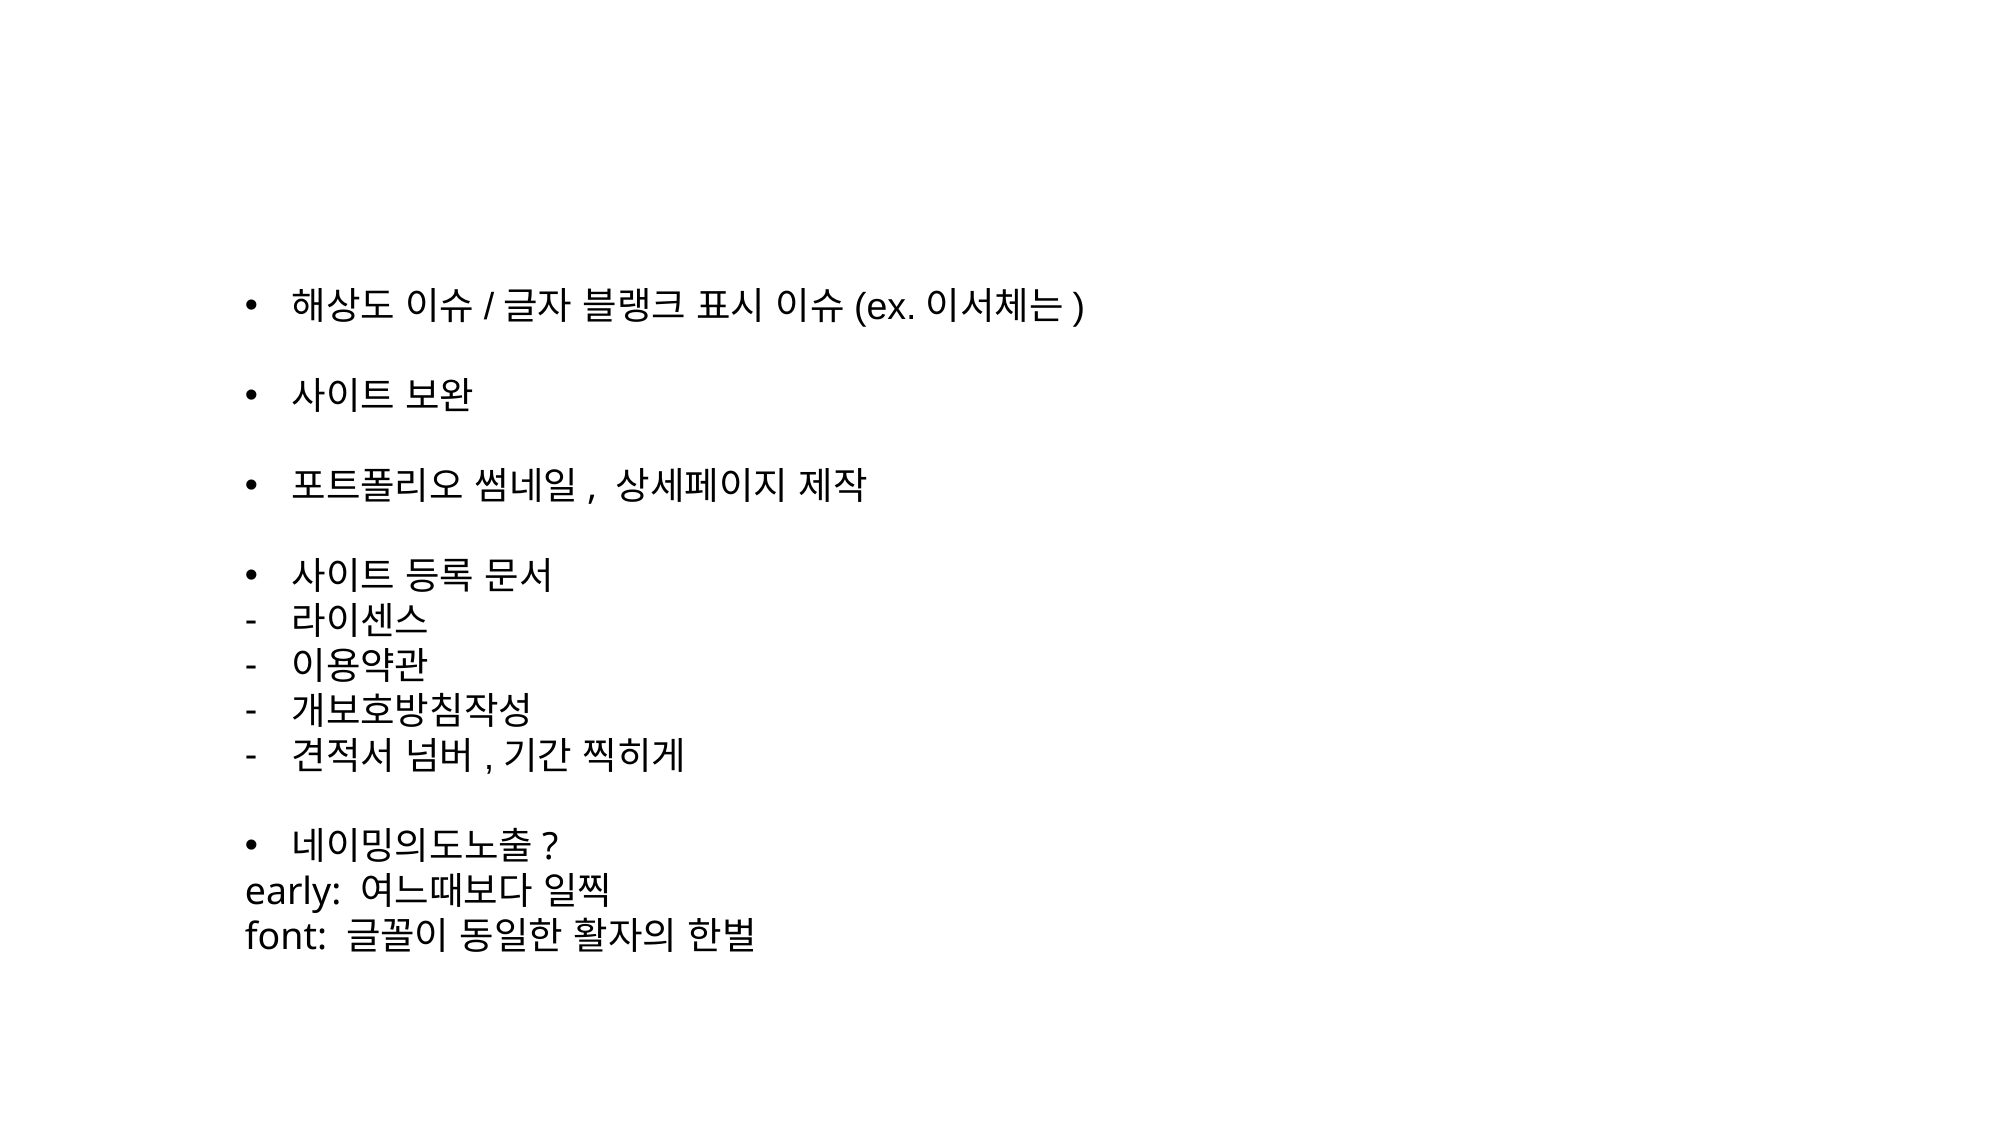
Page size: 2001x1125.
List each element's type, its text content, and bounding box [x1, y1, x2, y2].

text_box 해상도 이슈/글자 블랭크 표시 이슈(ex.이서체는) 사이트 보완 포트폴리오 썸네일, 상세페이지 제작 사이트 등록 문서 라이센스 이용약관 개보호방침작성 견적서 넘버,기간 찍히게 네이밍의도노출? early: 여느때보다 일찍 font: 글꼴이 동일한 활자의 한벌 [230, 274, 1731, 965]
